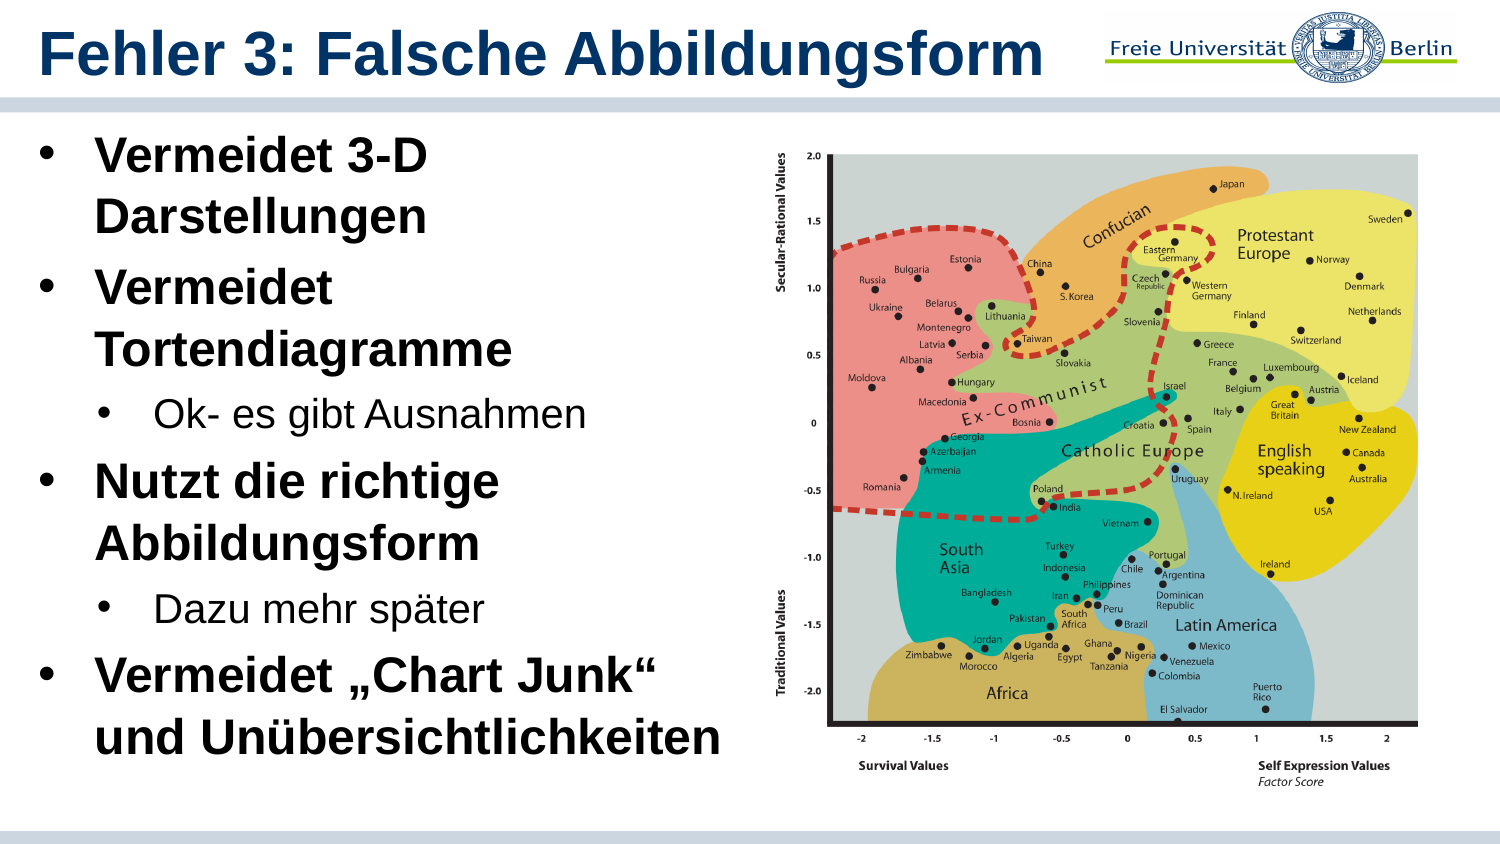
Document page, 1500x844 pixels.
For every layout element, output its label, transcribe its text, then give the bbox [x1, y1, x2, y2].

list Vermeidet 3-D Darstellungen Vermeidet Tortendiagramme Ok- es gibt Ausnahmen Nutzt die richtige Abbildungsform Dazu mehr später Vermeidet „Chart Junk“ und Unübersichtlichkeiten [38, 120, 751, 817]
picture [775, 151, 1421, 786]
title Fehler 3: Falsche Abbildungsform [38, 12, 1098, 83]
picture [1105, 12, 1457, 83]
